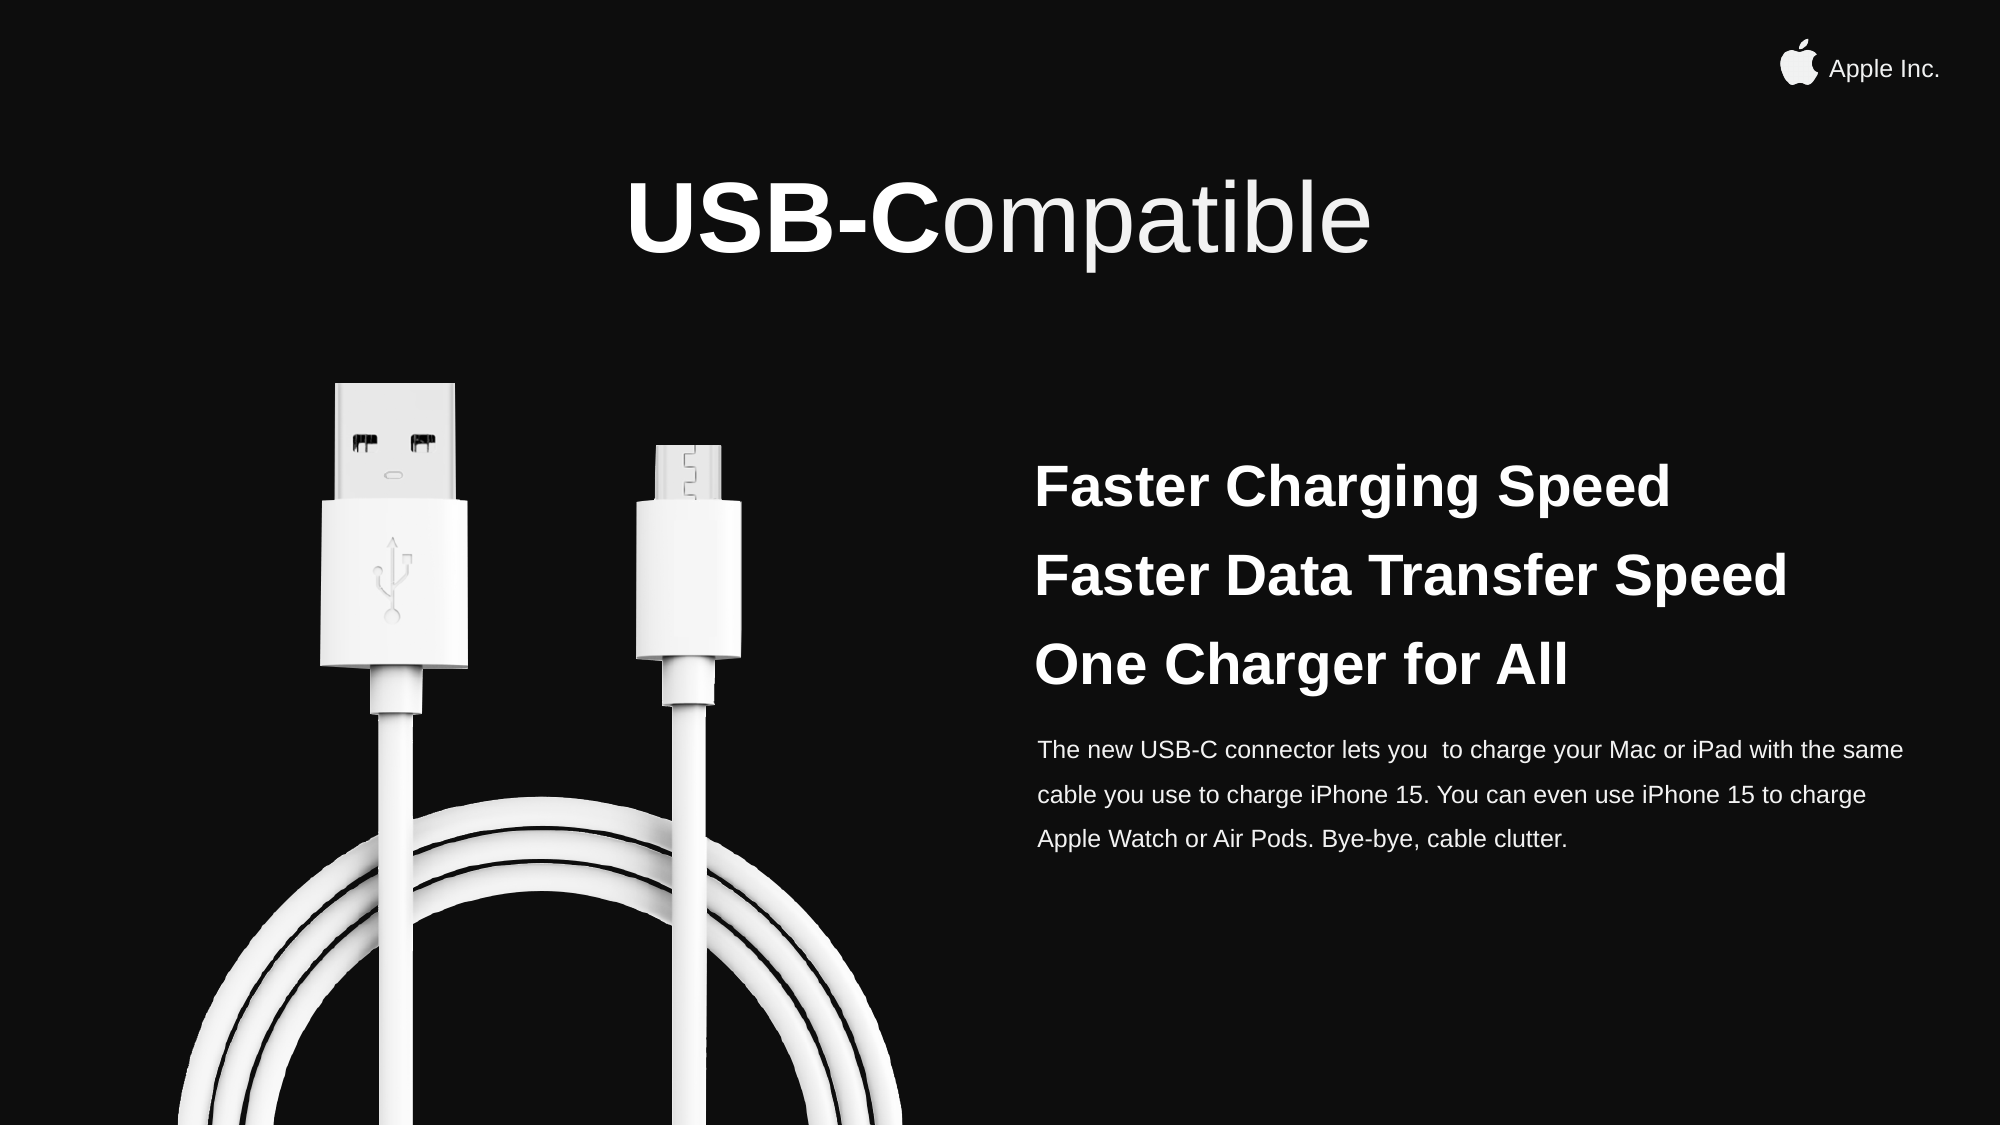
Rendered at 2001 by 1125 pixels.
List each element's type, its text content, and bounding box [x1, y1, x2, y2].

text_box Faster Data Transfer Speed [1020, 530, 2000, 615]
picture [177, 383, 903, 1125]
text_box One Charger for All [1020, 619, 2000, 704]
text_box Faster Charging Speed [1020, 440, 2000, 526]
text_box USB-Compatible [500, 145, 1500, 280]
text_box The new USB-C connector lets you to charge your Mac or iPad with the same cable you use to charge iPhone 15. You can even use iPhone 15 to charge Apple Watch or Air Pods. Bye-bye, cable clutter. [1022, 710, 1973, 861]
picture [1779, 37, 1819, 86]
